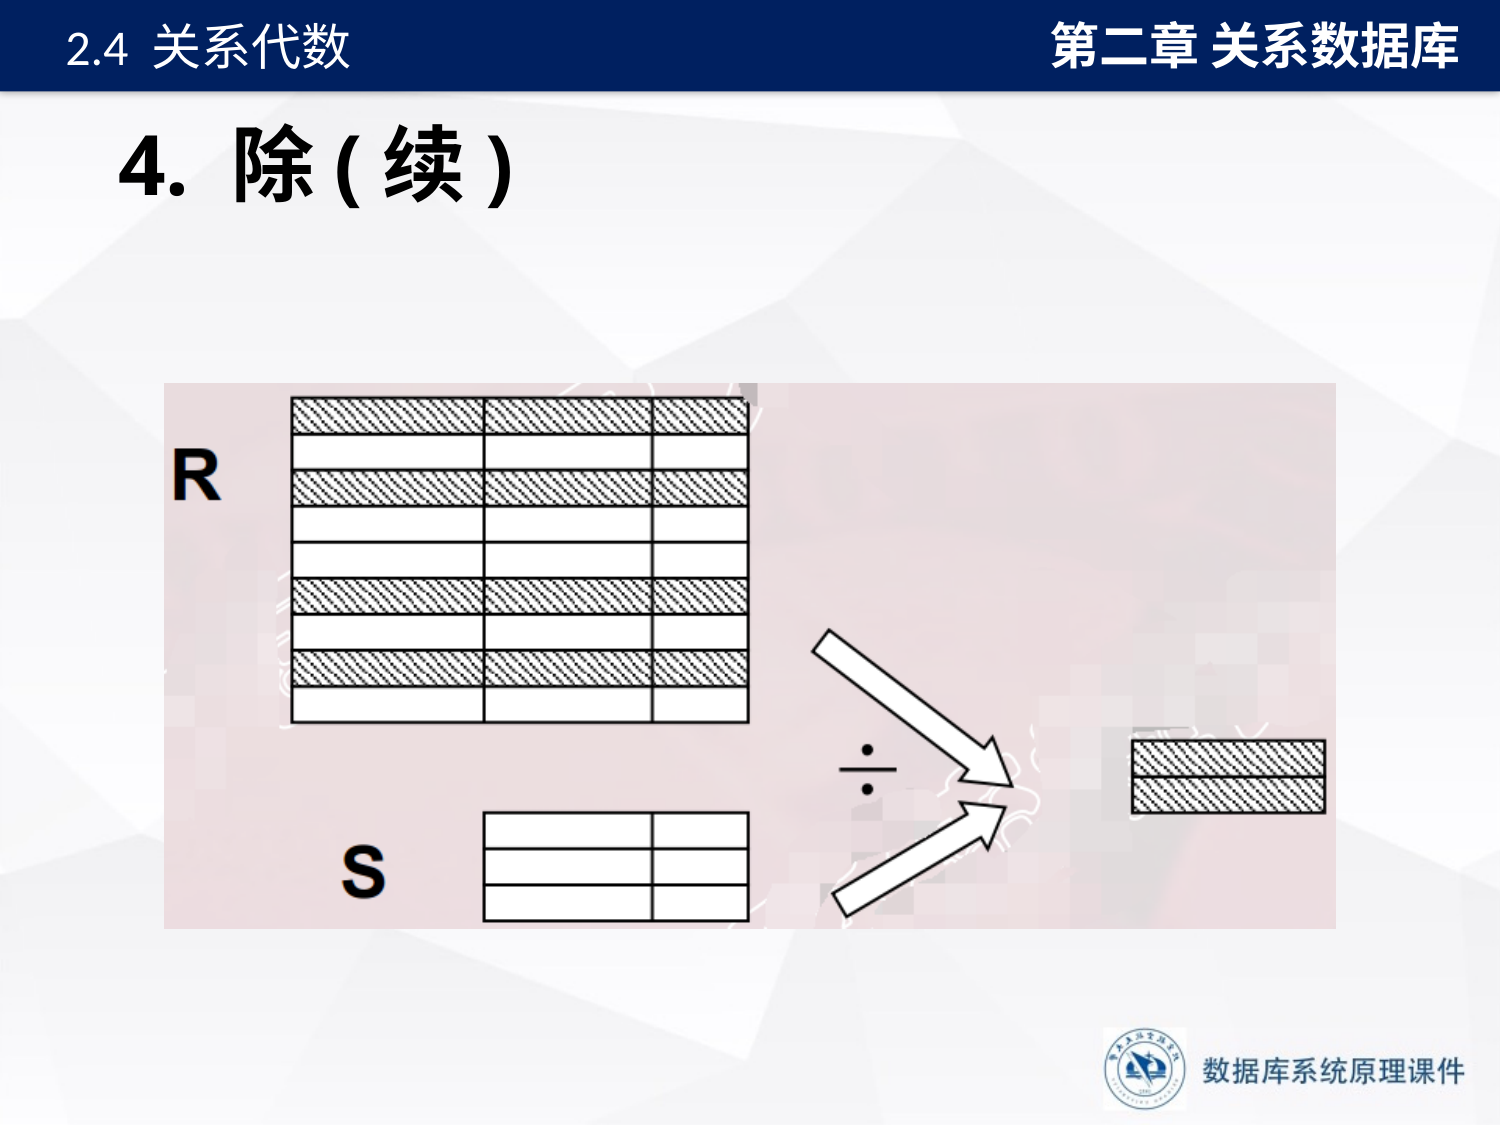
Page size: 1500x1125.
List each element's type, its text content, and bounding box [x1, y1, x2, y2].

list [163, 383, 1336, 929]
text_box [0, 0, 1500, 92]
text_box 第二章 关系数据库 [1034, 7, 1476, 82]
picture [0, 92, 1500, 1125]
text_box 2.4 关系代数 [50, 8, 367, 83]
title 4. 除(续) [103, 100, 1397, 278]
